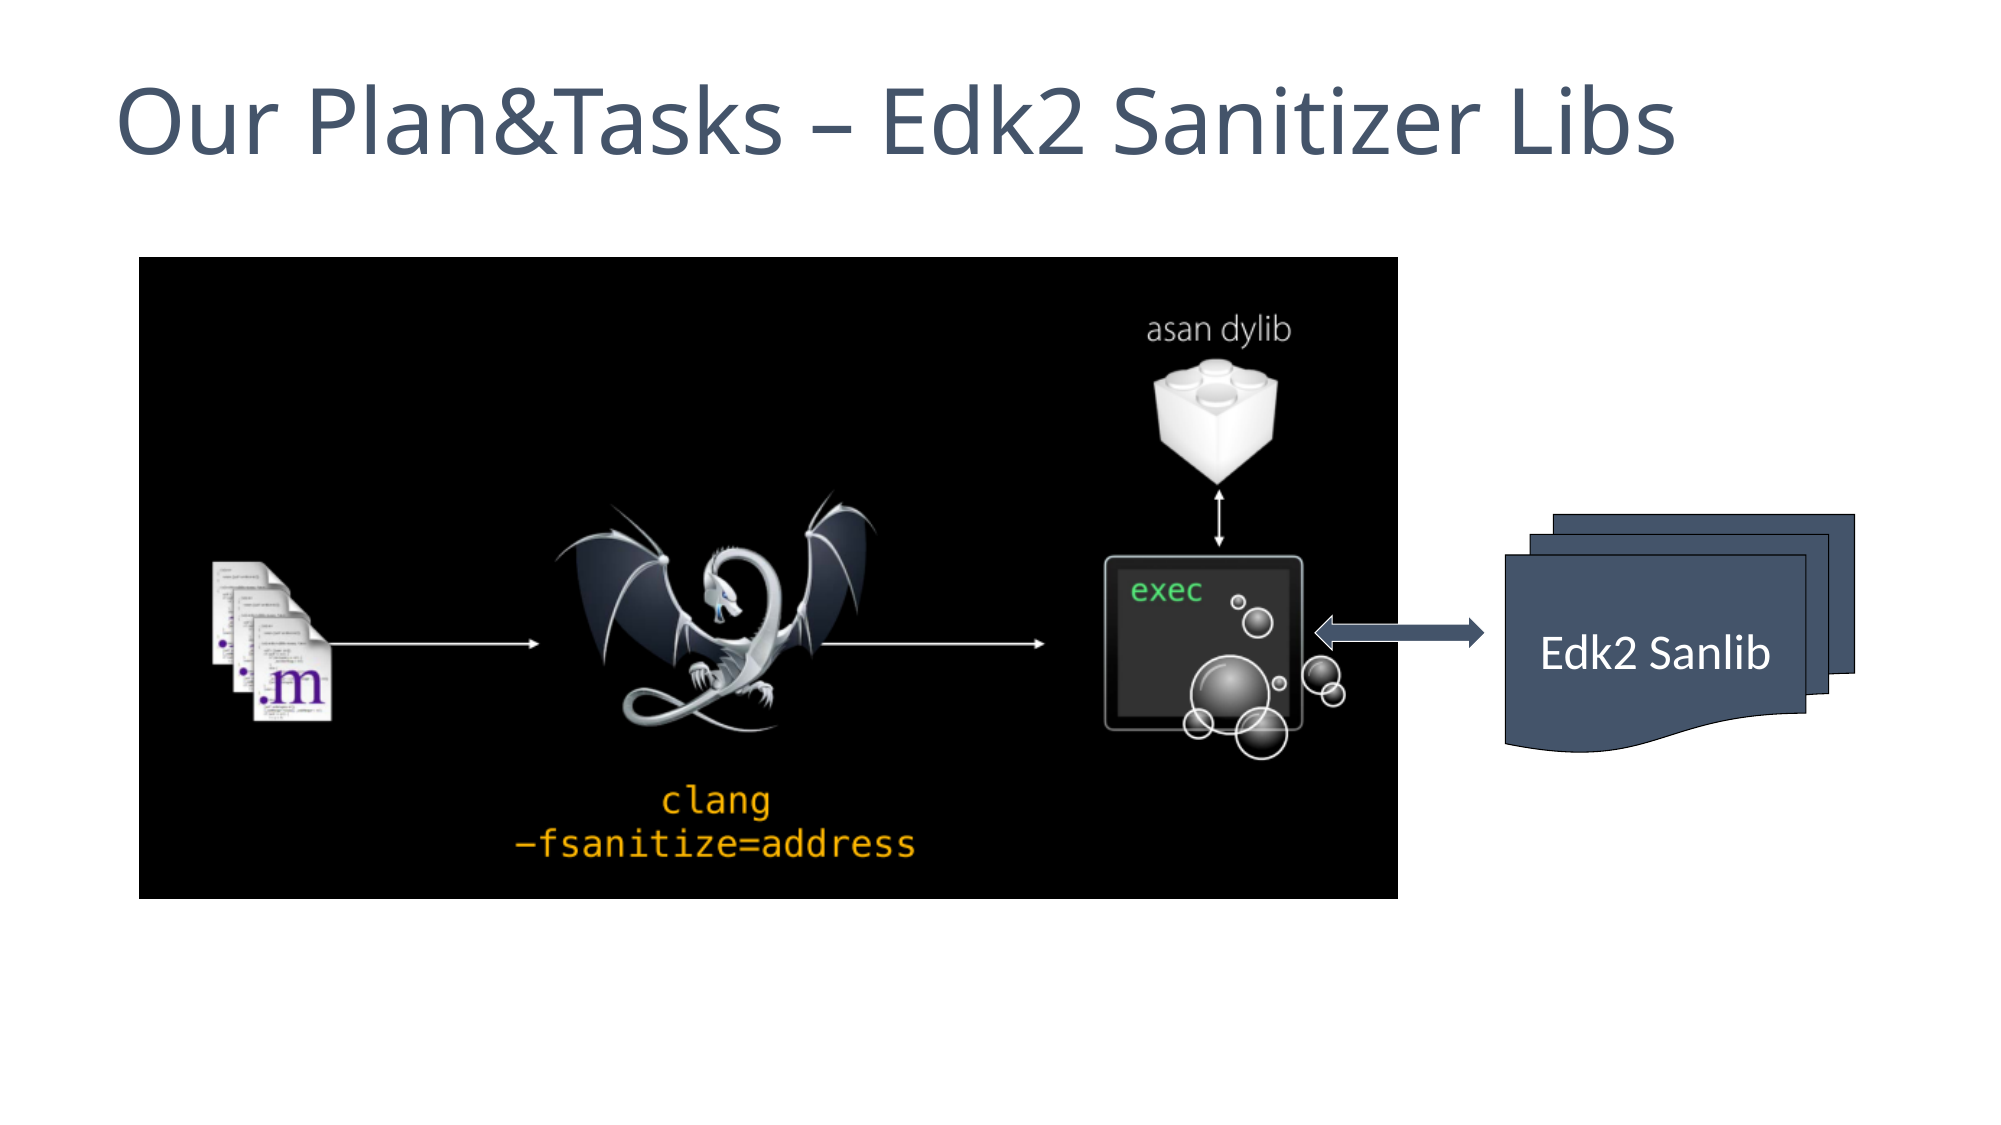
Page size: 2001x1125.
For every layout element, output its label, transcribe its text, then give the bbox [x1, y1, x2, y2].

title Our Plan&Tasks – Edk2 Sanitizer Libs [99, 67, 1900, 258]
picture [139, 257, 1398, 899]
text_box Edk2 Sanlib [1504, 513, 1856, 753]
text_box [1398, 614, 1487, 652]
